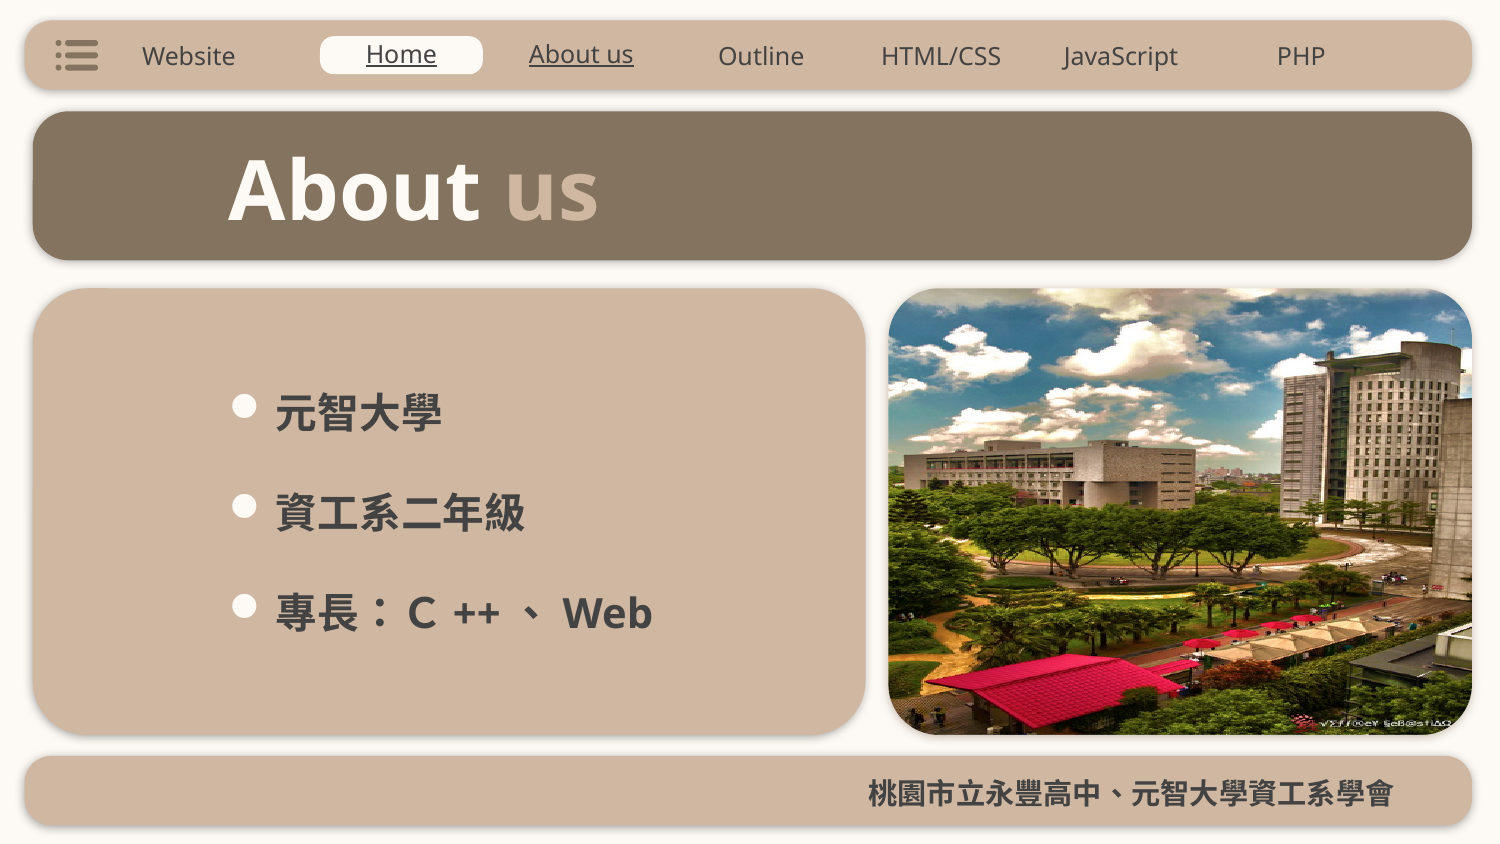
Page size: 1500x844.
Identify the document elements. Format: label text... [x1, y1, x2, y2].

text_box Outline [679, 36, 843, 75]
text_box Website [127, 39, 290, 72]
text_box About us [499, 36, 663, 75]
title About us [214, 122, 1383, 256]
text_box HTML/CSS [859, 36, 1023, 75]
text_box JavaScript [1039, 36, 1203, 75]
text_box 桃園市立永豐高中、元智大學資工系學會 [825, 776, 1438, 810]
text_box [32, 111, 1473, 261]
text_box [32, 288, 866, 736]
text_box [55, 39, 99, 71]
text_box PHP [1219, 36, 1383, 75]
subtitle 元智大學 資工系二年級 專長：Ｃ++、Web [214, 335, 732, 689]
picture [888, 288, 1473, 736]
text_box Home [319, 36, 483, 75]
